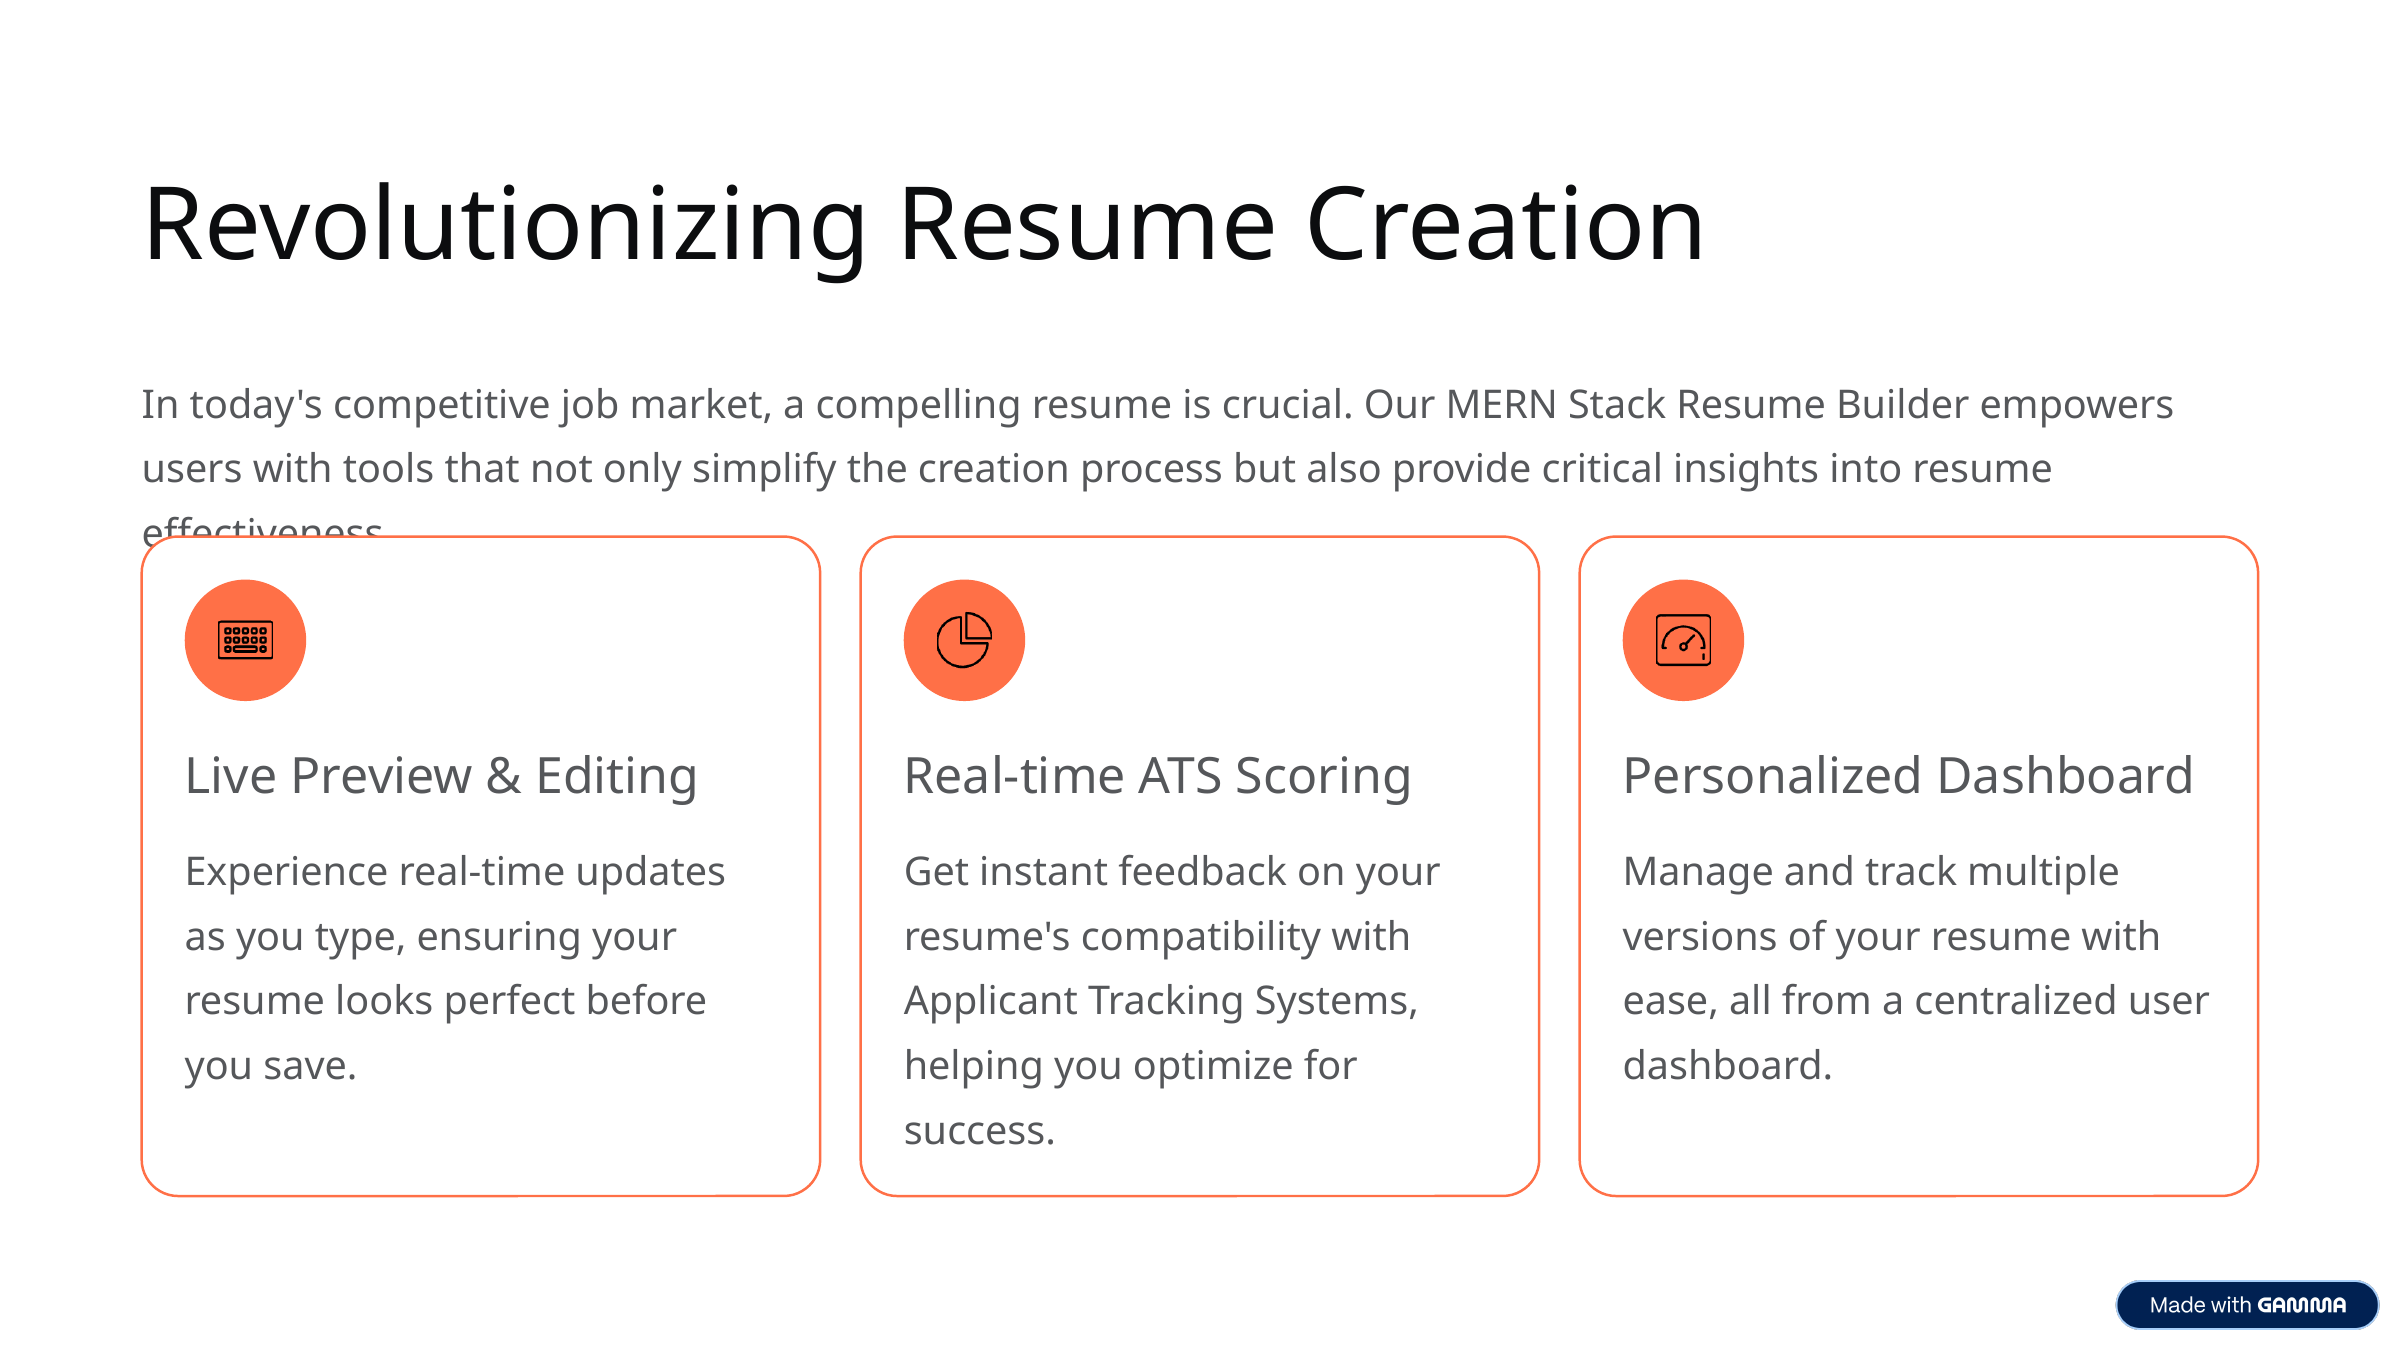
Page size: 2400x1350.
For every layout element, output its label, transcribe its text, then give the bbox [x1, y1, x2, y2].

picture [1656, 606, 1711, 675]
text_box Experience real-time updates as you type, ensuring your resume looks perfect before you save. [184, 829, 778, 1089]
picture [2106, 1271, 2389, 1339]
picture [937, 606, 992, 675]
text_box [860, 536, 1540, 1197]
text_box Live Preview & Editing [184, 741, 712, 805]
text_box [1579, 536, 2259, 1197]
text_box [1622, 579, 1745, 702]
text_box Real-time ATS Scoring [903, 741, 1441, 805]
text_box [903, 579, 1026, 702]
text_box Manage and track multiple versions of your resume with ease, all from a centralized user dashboard. [1622, 829, 2216, 1089]
text_box [184, 579, 307, 702]
text_box In today's competitive job market, a compelling resume is crucial. Our MERN Stack Resume Builder empowers users with tools that not only simplify the creation process but also provide critical insights into resume effectiveness. [141, 361, 2259, 491]
text_box Revolutionizing Resume Creation [141, 153, 1714, 281]
text_box Personalized Dashboard [1622, 741, 2207, 805]
text_box [141, 536, 821, 1197]
picture [218, 606, 273, 675]
text_box Get instant feedback on your resume's compatibility with Applicant Tracking Systems, helping you optimize for success. [903, 829, 1497, 1154]
